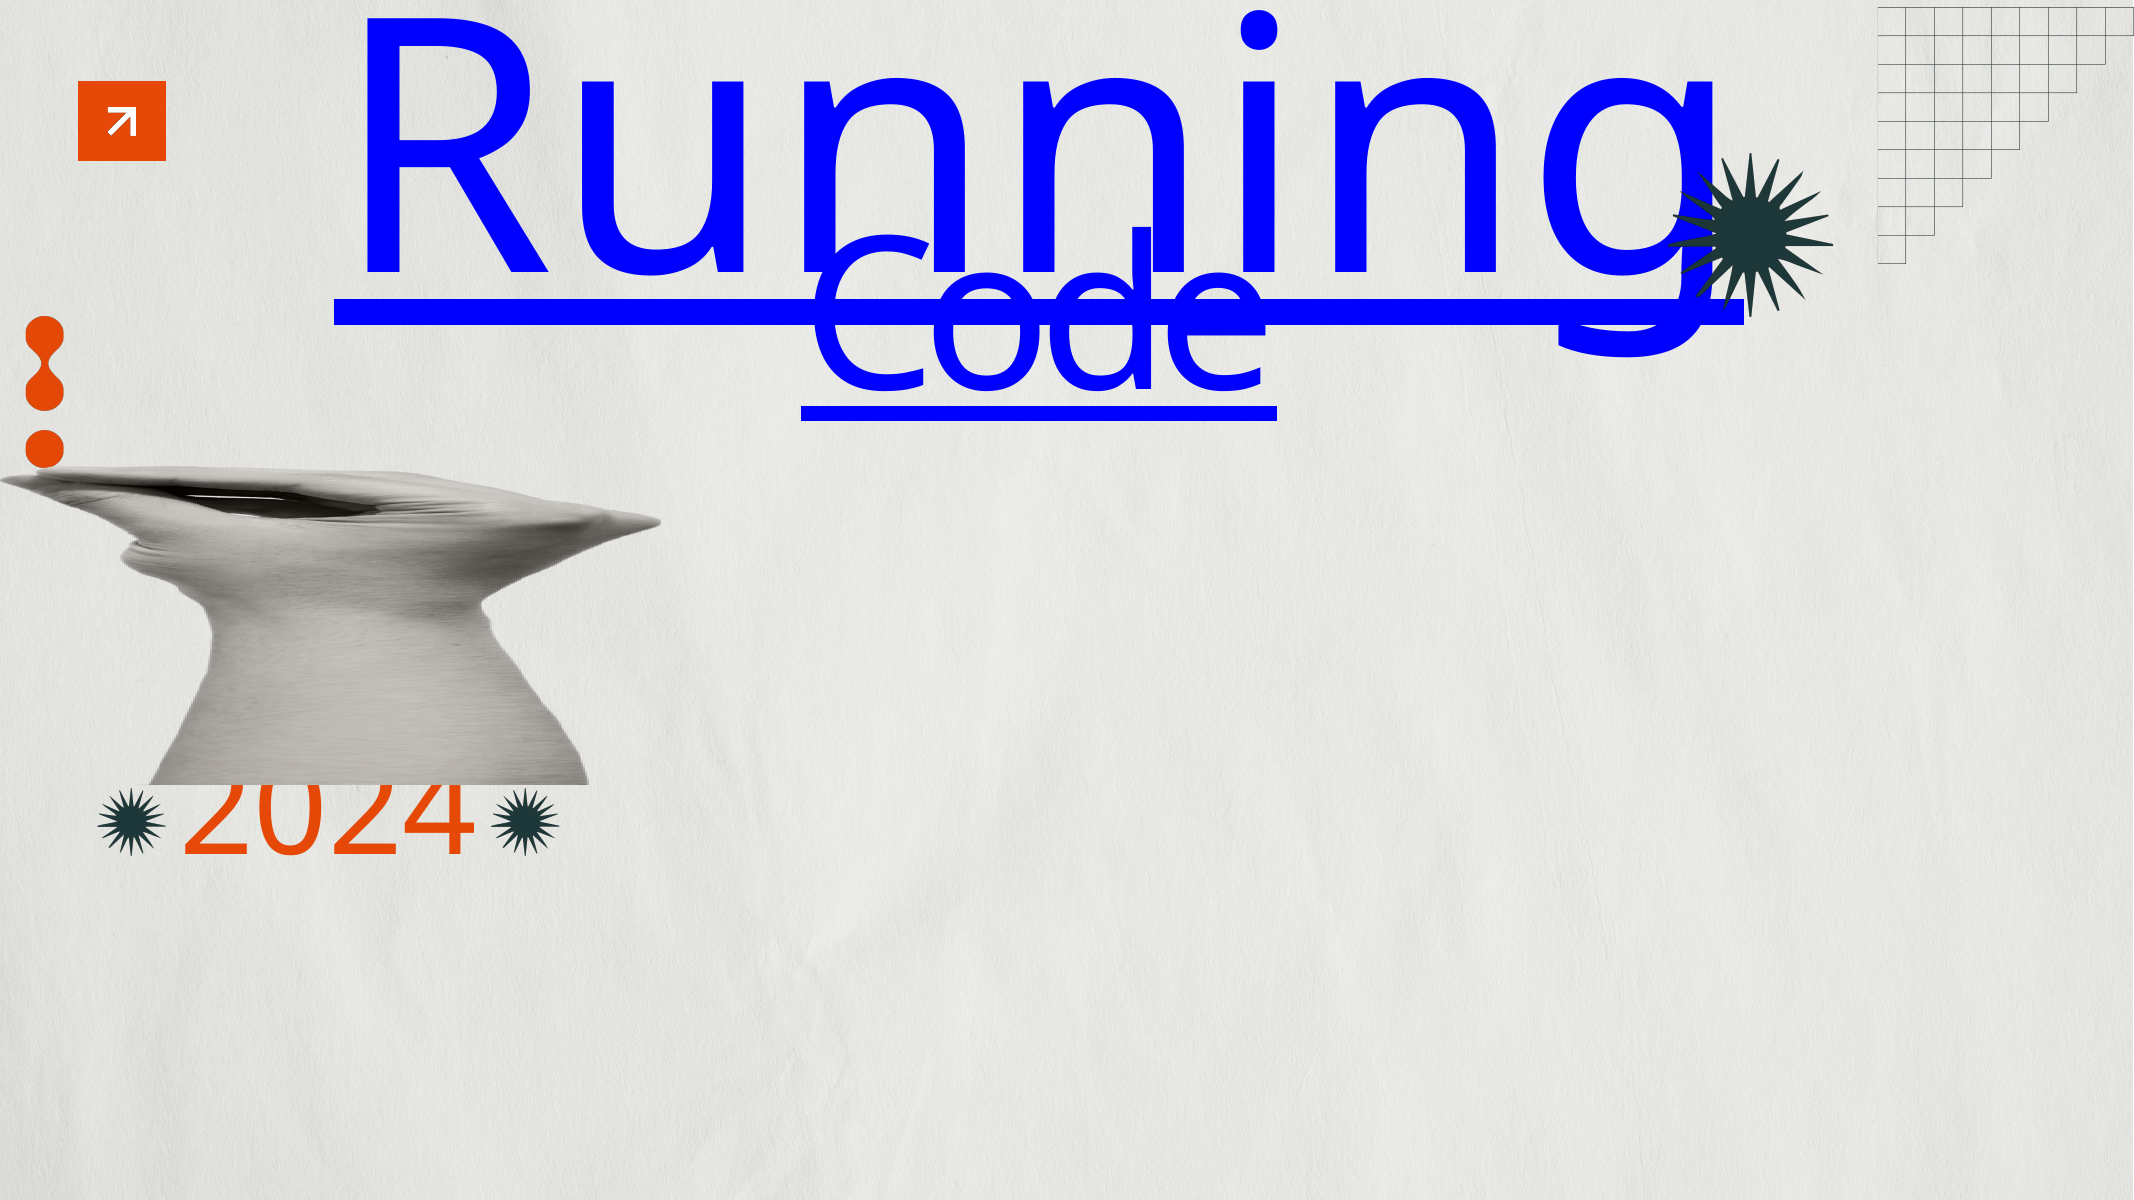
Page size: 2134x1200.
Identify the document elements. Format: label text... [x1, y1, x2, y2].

text_box [97, 788, 166, 815]
text_box [0, 466, 662, 785]
text_box [1877, 7, 2134, 264]
text_box [0, 0, 2133, 1200]
text_box 2024 [97, 815, 560, 881]
text_box Running [222, 0, 1856, 402]
text_box [1668, 153, 1834, 317]
text_box Code [545, 168, 1533, 467]
text_box [25, 316, 64, 466]
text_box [77, 80, 166, 162]
text_box [491, 788, 560, 856]
